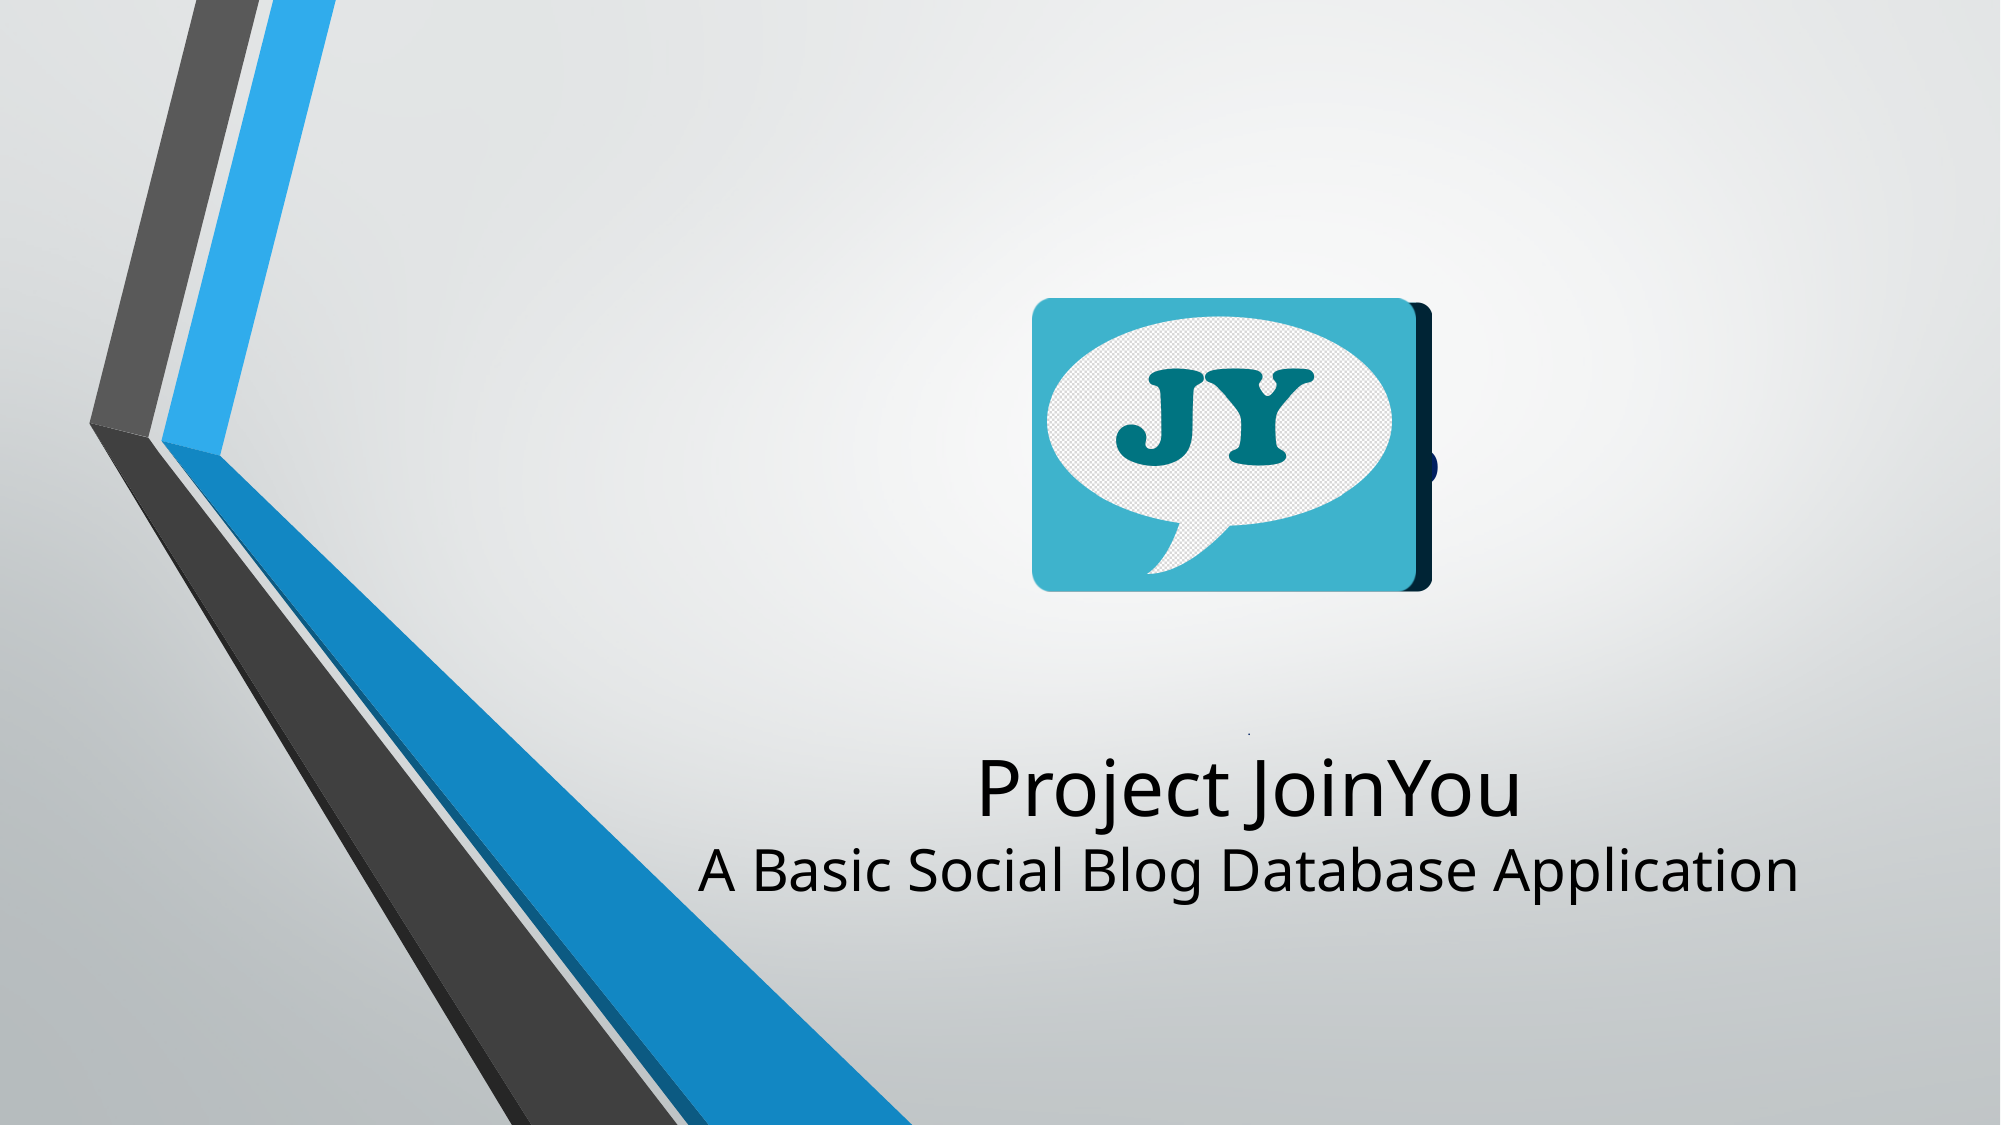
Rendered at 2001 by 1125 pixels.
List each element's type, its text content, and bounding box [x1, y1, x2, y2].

picture [1031, 298, 1433, 593]
text_box A Basic Social Blog Database Application [683, 826, 1815, 911]
title Welcome to . Project JoinYou [546, 410, 1953, 840]
